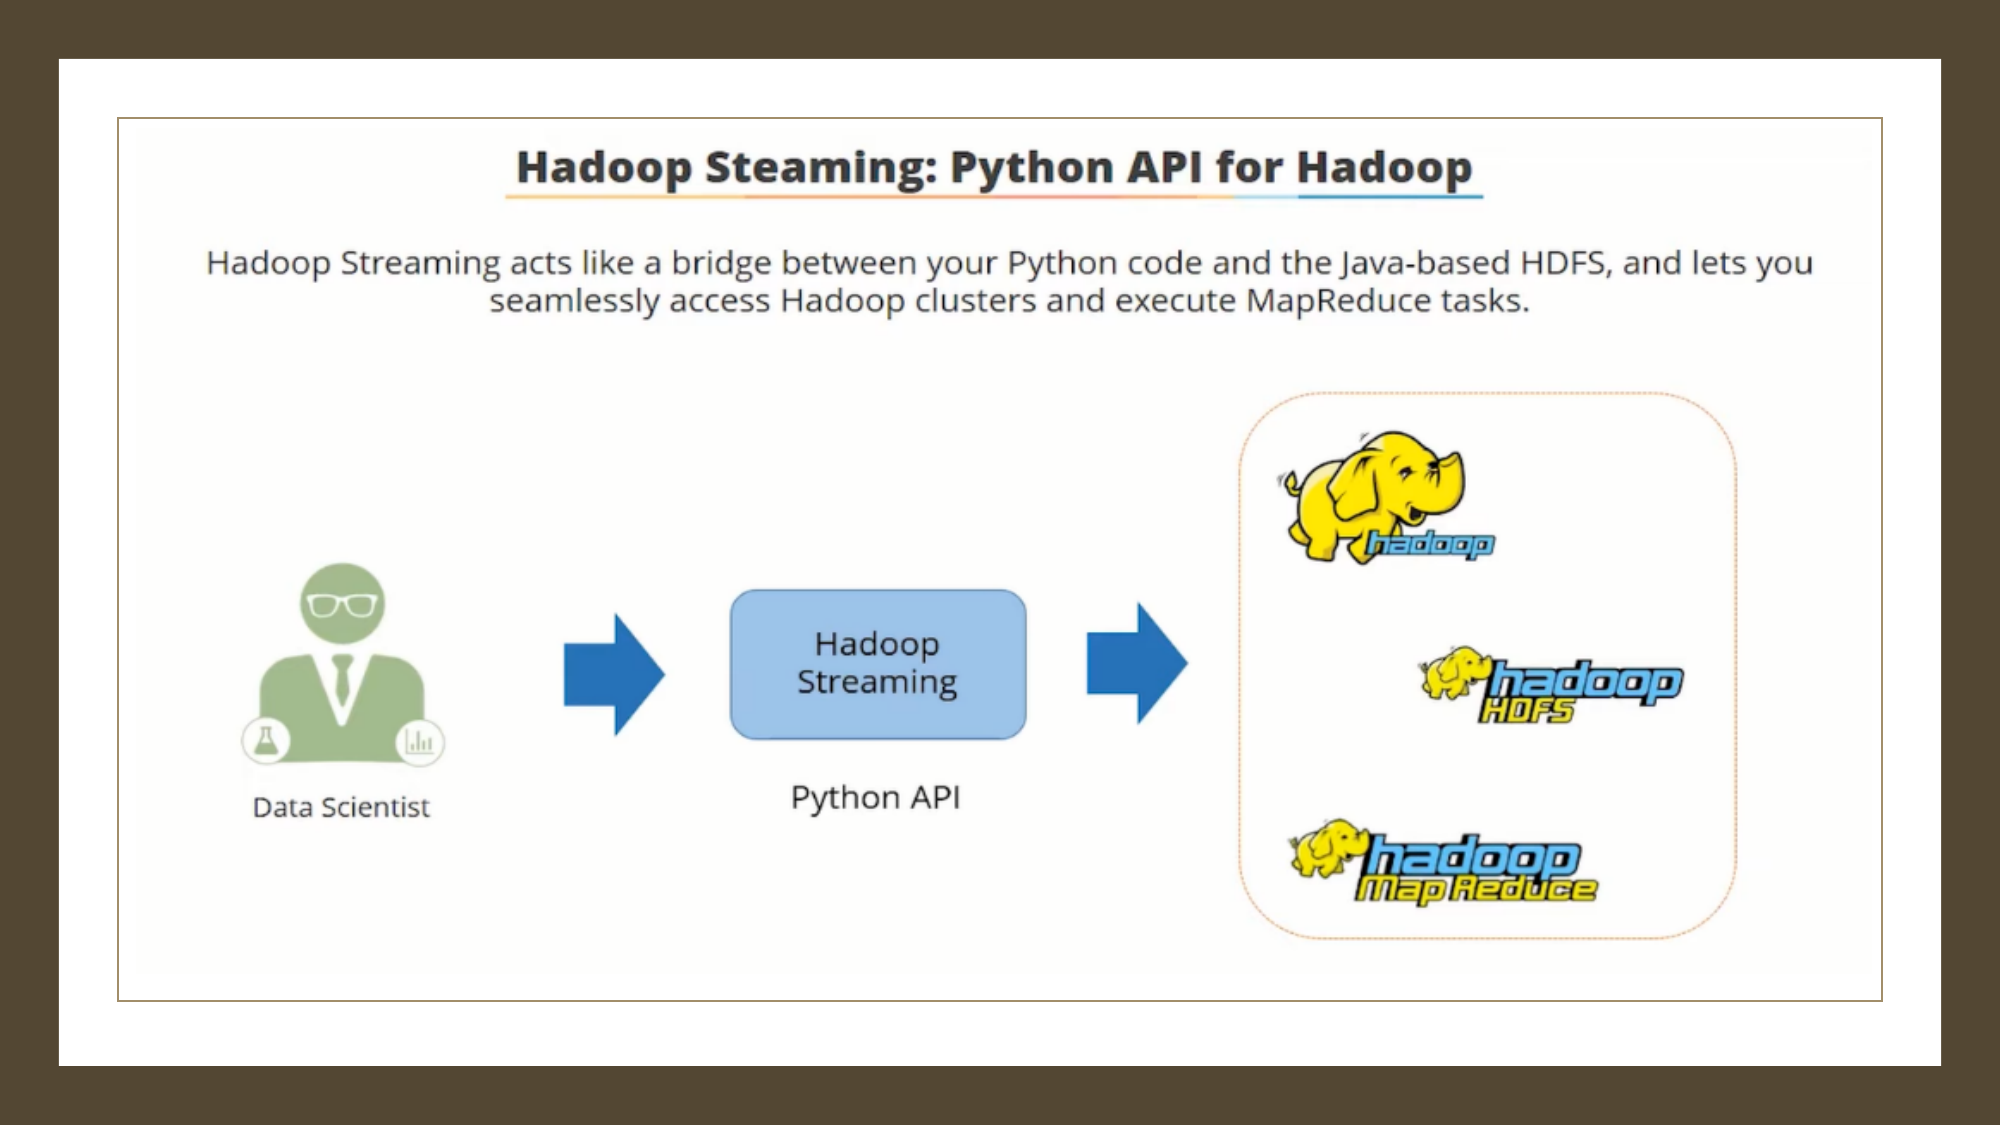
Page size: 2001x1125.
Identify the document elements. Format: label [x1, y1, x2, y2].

picture [136, 128, 1872, 974]
